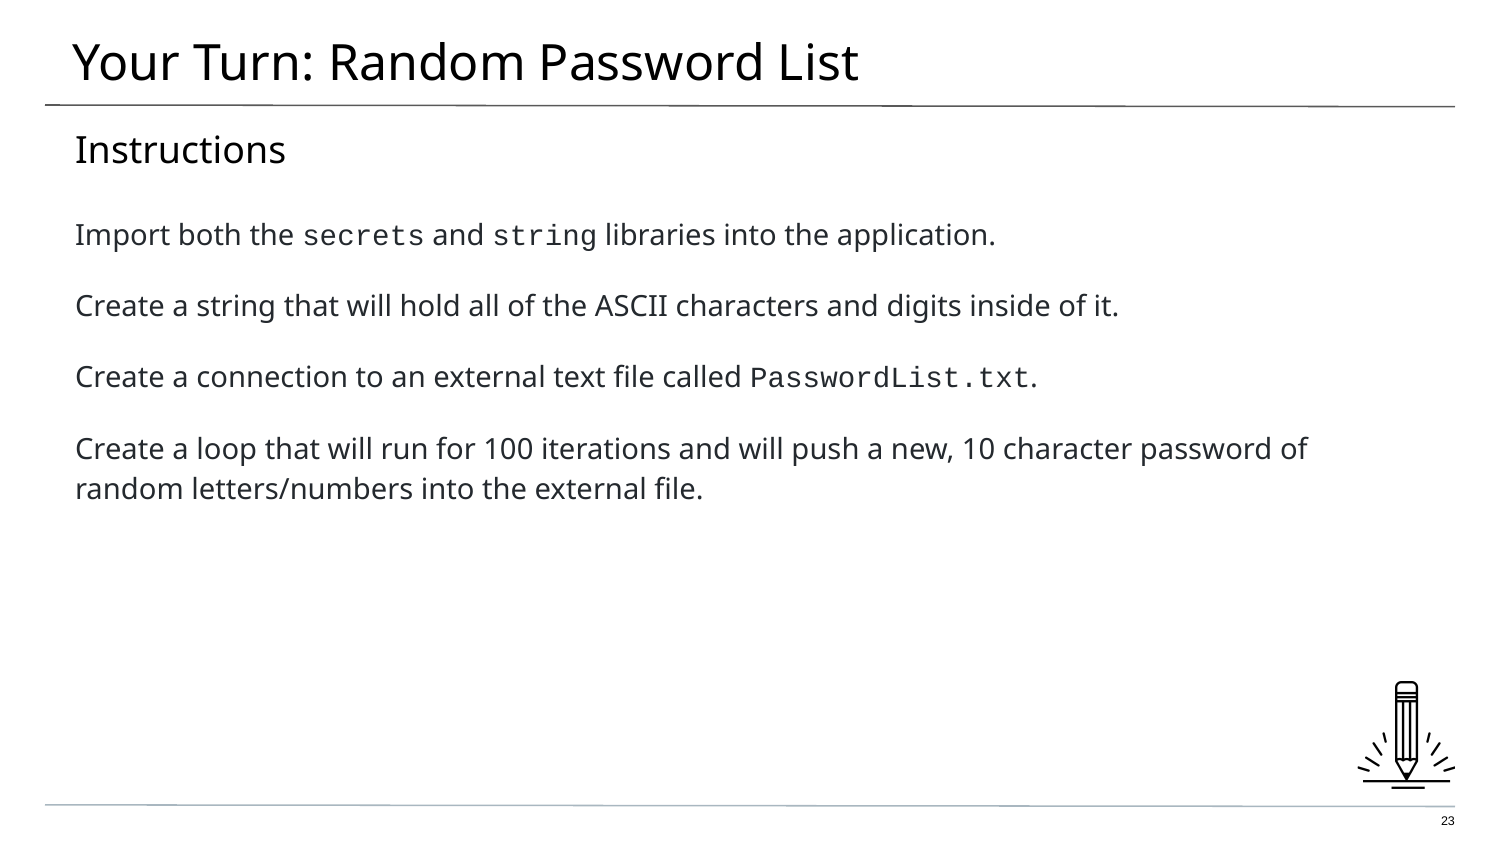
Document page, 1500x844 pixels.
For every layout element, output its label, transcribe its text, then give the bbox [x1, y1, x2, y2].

slide_number ‹#› [1412, 813, 1455, 831]
list Import both the secrets and string libraries into the application. Create a string that will hold all of the ASCII characters and digits inside of it. Create a connection to an external text file called PasswordList.txt. Create a loop that will run for 100 iterations and will push a new, 10 character password of random letters/numbers into the external file. [0, 210, 1500, 736]
title [0, 761, 1500, 805]
picture [1357, 736, 1455, 761]
subtitle Instructions [0, 110, 1500, 171]
title Your Turn: Random Password List [0, 0, 1500, 88]
